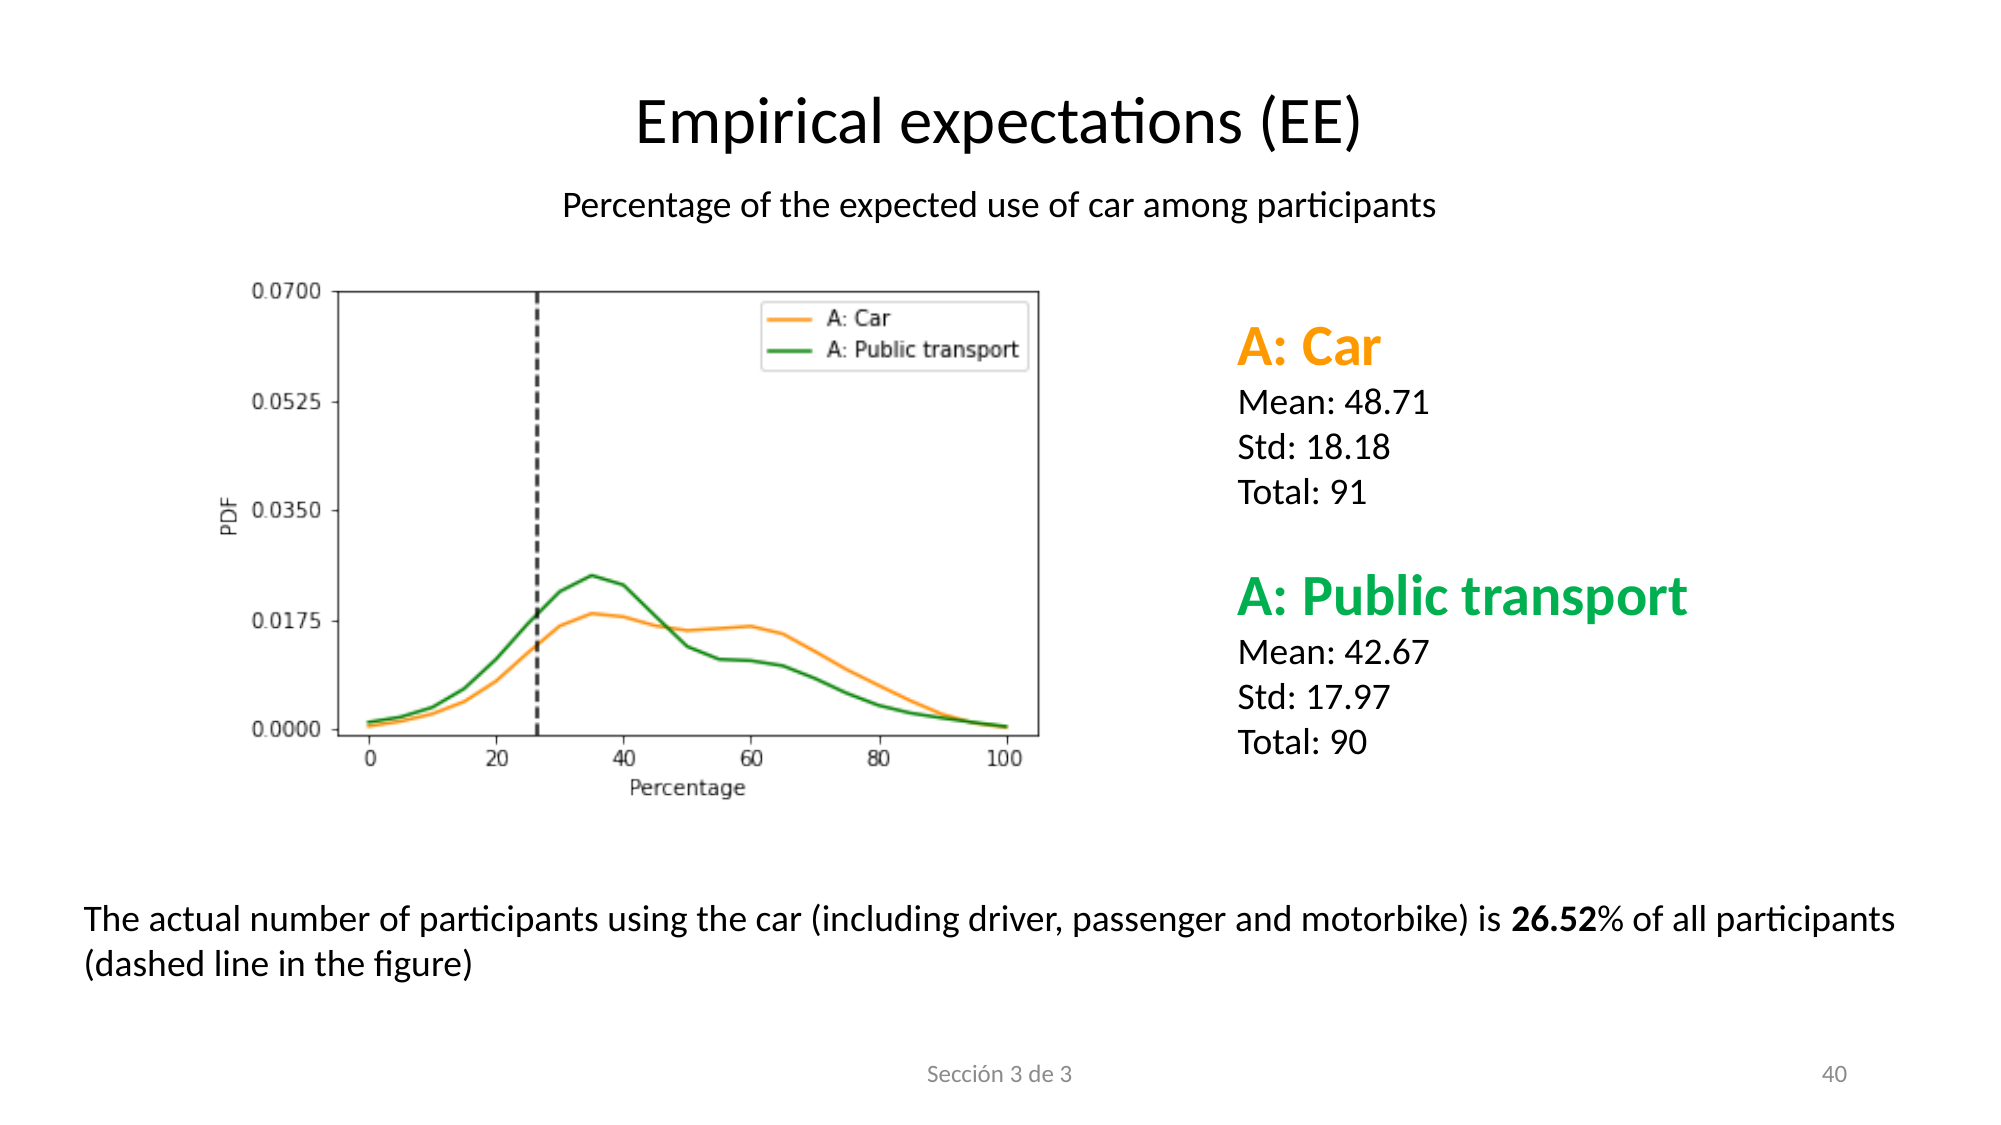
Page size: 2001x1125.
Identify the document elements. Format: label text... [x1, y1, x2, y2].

text_box A: Car Mean: 48.71 Std: 18.18 Total: 91 A: Public transport Mean: 42.67 Std: 17.97 Total: 90 [1223, 299, 1777, 770]
slide_number 40 [1412, 1042, 1863, 1103]
text_box The actual number of participants using the car (including driver, passenger and motorbike) is 26.52% of all participants (dashed line in the figure) [68, 887, 1932, 992]
picture [179, 241, 1080, 842]
footer Sección 3 de 3 [662, 1042, 1338, 1103]
text_box Empirical expectations (EE) [500, 69, 1500, 164]
text_box Percentage of the expected use of car among participants [500, 172, 1500, 233]
